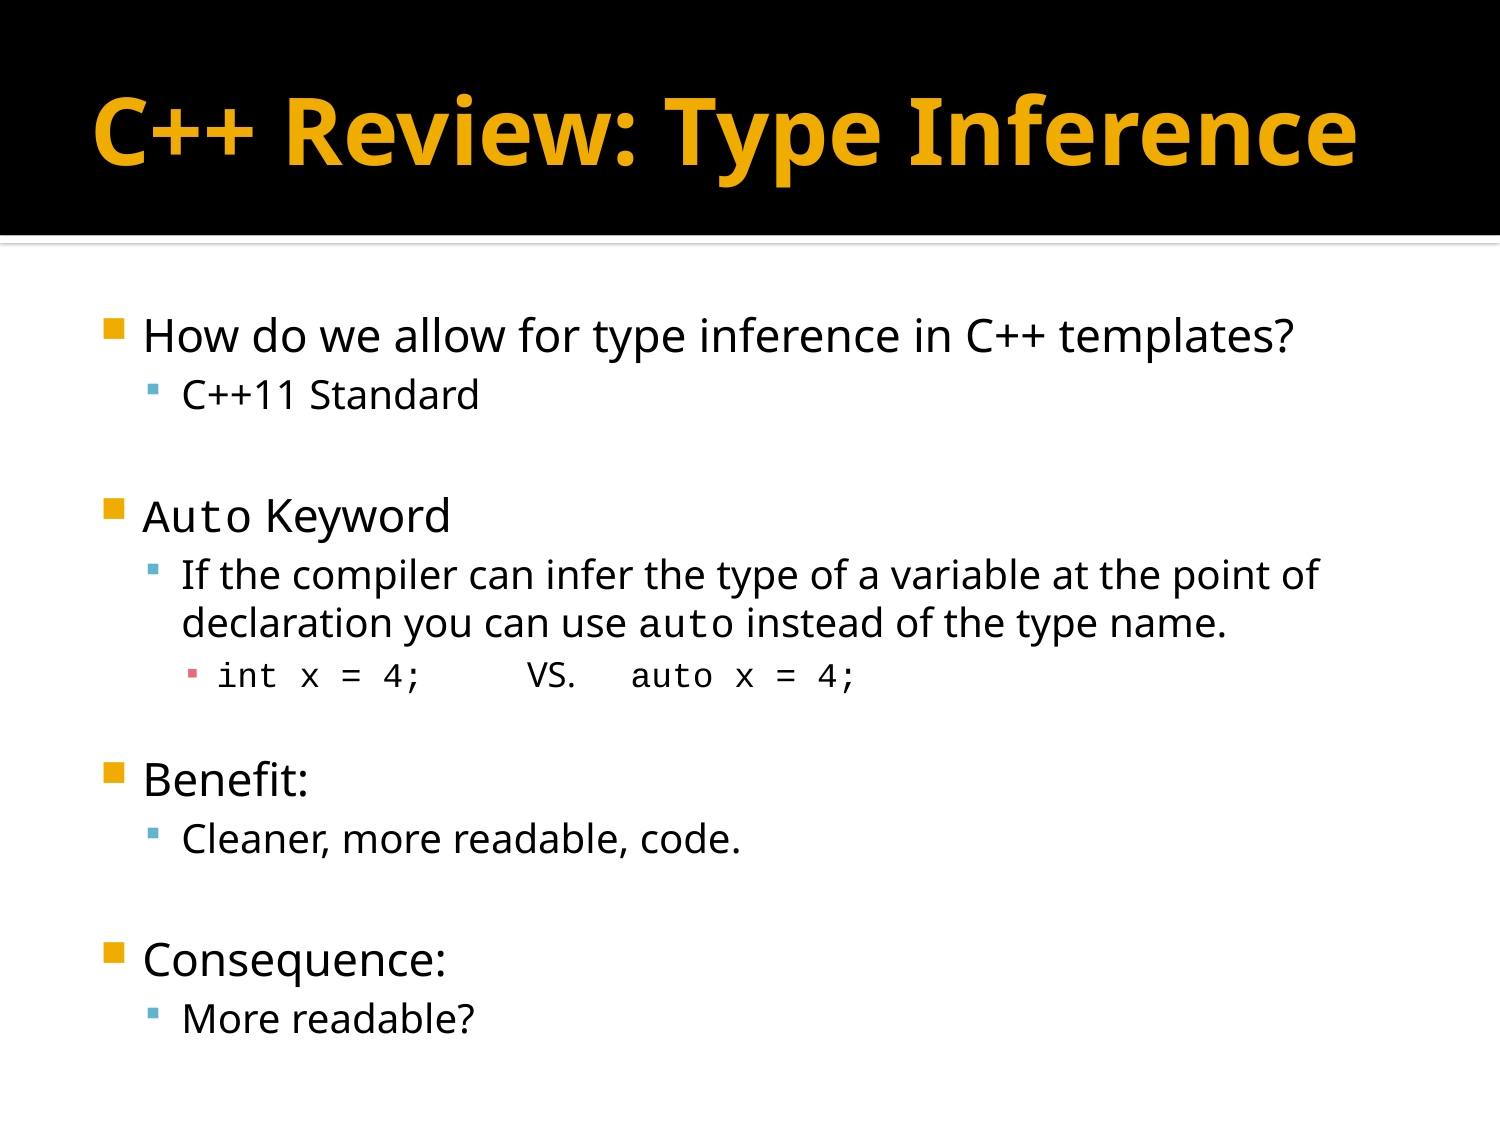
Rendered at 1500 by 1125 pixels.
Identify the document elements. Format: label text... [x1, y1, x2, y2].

title C++ Review: Type Inference [75, 25, 1425, 231]
list How do we allow for type inference in C++ templates? C++11 Standard Auto Keyword If the compiler can infer the type of a variable at the point of declaration you can use auto instead of the type name. int x = 4; VS. auto x = 4; Benefit: Cleaner, more readable, code. Consequence: More readable? [75, 291, 1425, 1050]
